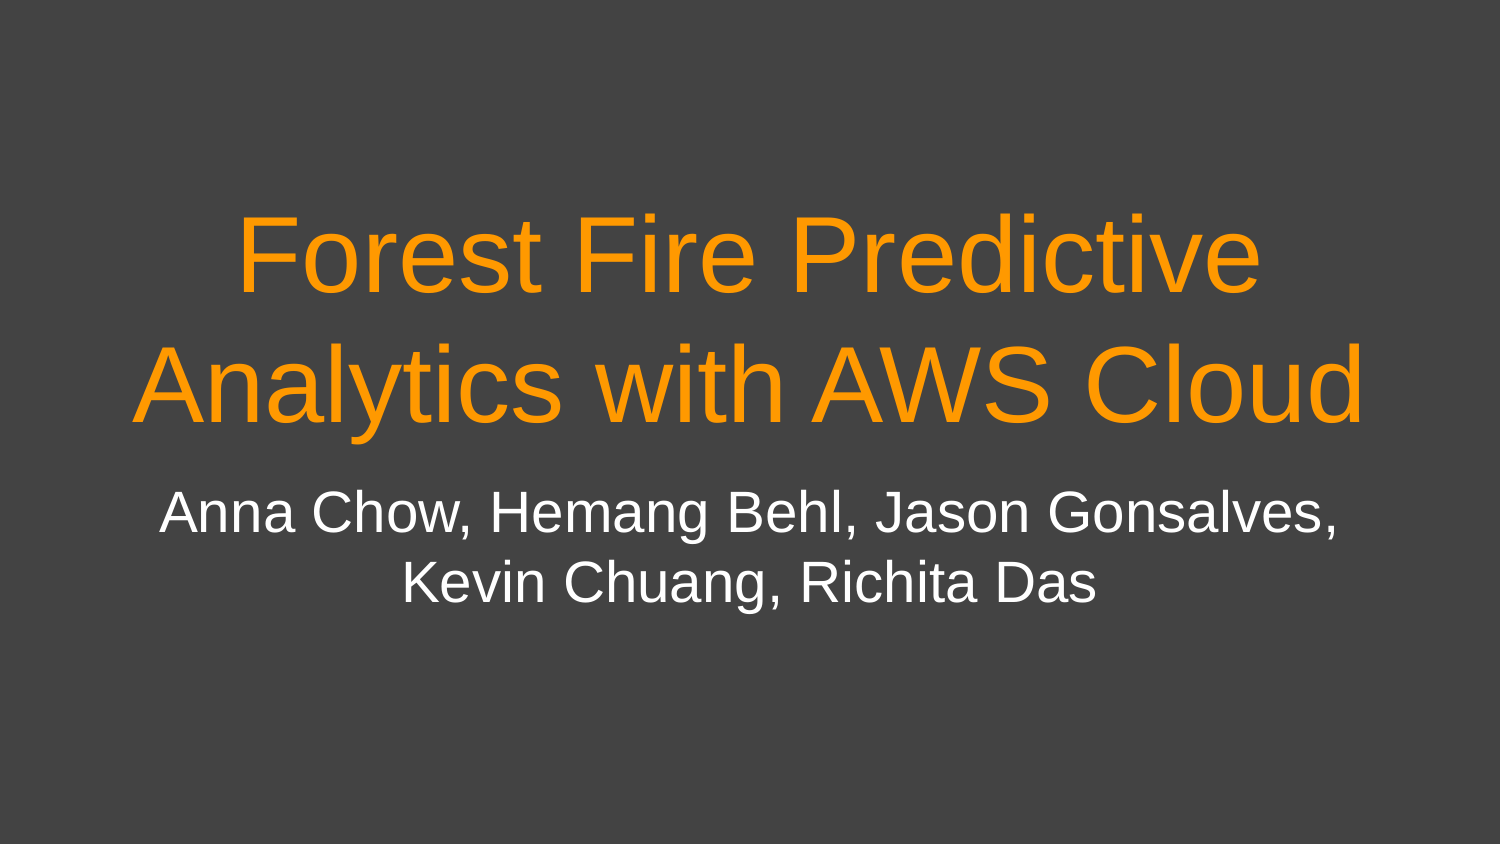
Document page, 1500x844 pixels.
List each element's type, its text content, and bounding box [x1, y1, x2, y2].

subtitle Anna Chow, Hemang Behl, Jason Gonsalves, Kevin Chuang, Richita Das [96, 458, 1404, 589]
title Forest Fire Predictive Analytics with AWS Cloud [51, 122, 1449, 459]
